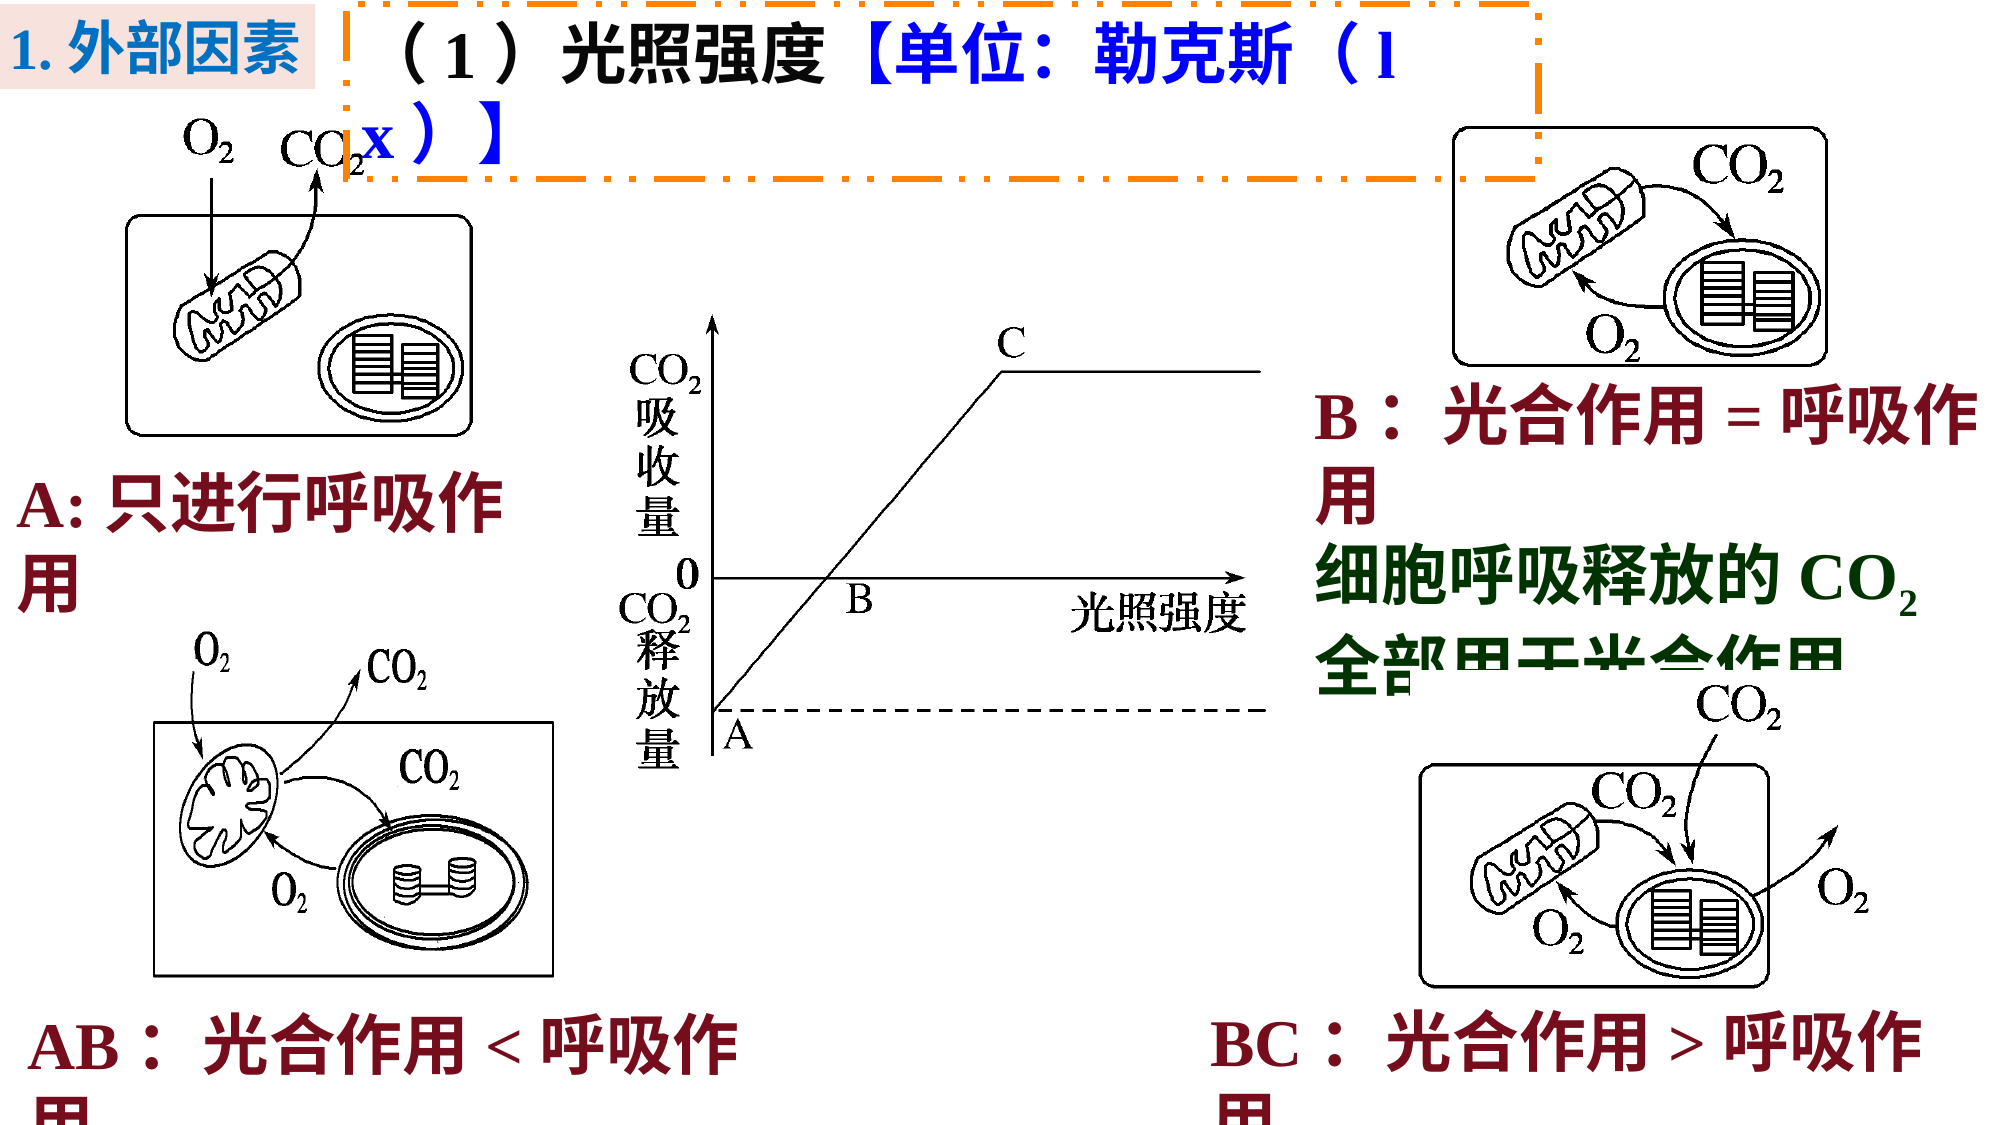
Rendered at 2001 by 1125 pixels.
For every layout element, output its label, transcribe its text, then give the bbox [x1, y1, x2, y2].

text_box BC：光合作用>呼吸作用 [1195, 992, 1989, 1125]
picture [1434, 108, 1845, 384]
text_box （1）光照强度【单位：勒克斯（lx）】 [346, 4, 1539, 179]
text_box A:只进行呼吸作用 [2, 453, 579, 629]
text_box 1.外部因素 [0, 4, 316, 89]
picture [1409, 670, 1881, 1002]
picture [110, 111, 486, 447]
text_box AB：光合作用<呼吸作用 [12, 995, 789, 1125]
picture [122, 615, 575, 1002]
picture [595, 302, 1280, 791]
text_box B：光合作用=呼吸作用 细胞呼吸释放的CO2 全部用于光合作用 [1300, 365, 2000, 712]
